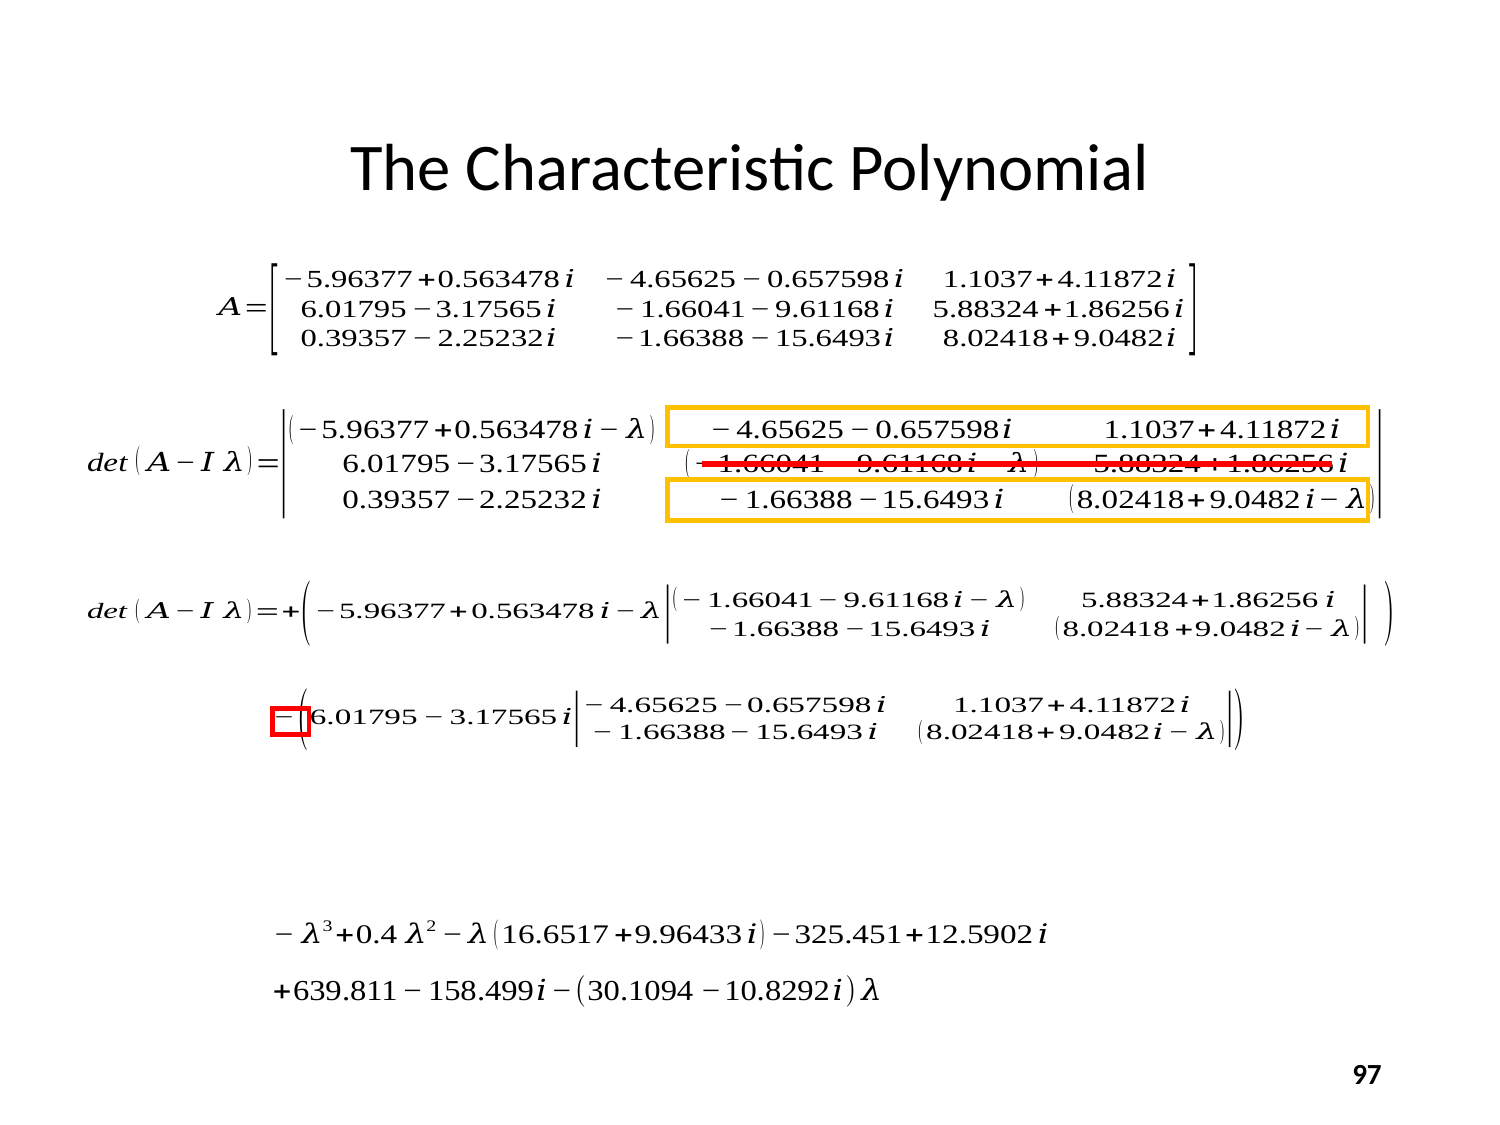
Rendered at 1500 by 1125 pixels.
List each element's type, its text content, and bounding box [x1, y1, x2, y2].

text_box [666, 478, 1369, 522]
text_box [666, 407, 1369, 447]
slide_number 97 [1059, 1042, 1397, 1103]
title The Characteristic Polynomial [103, 59, 1397, 278]
text_box [272, 708, 310, 735]
